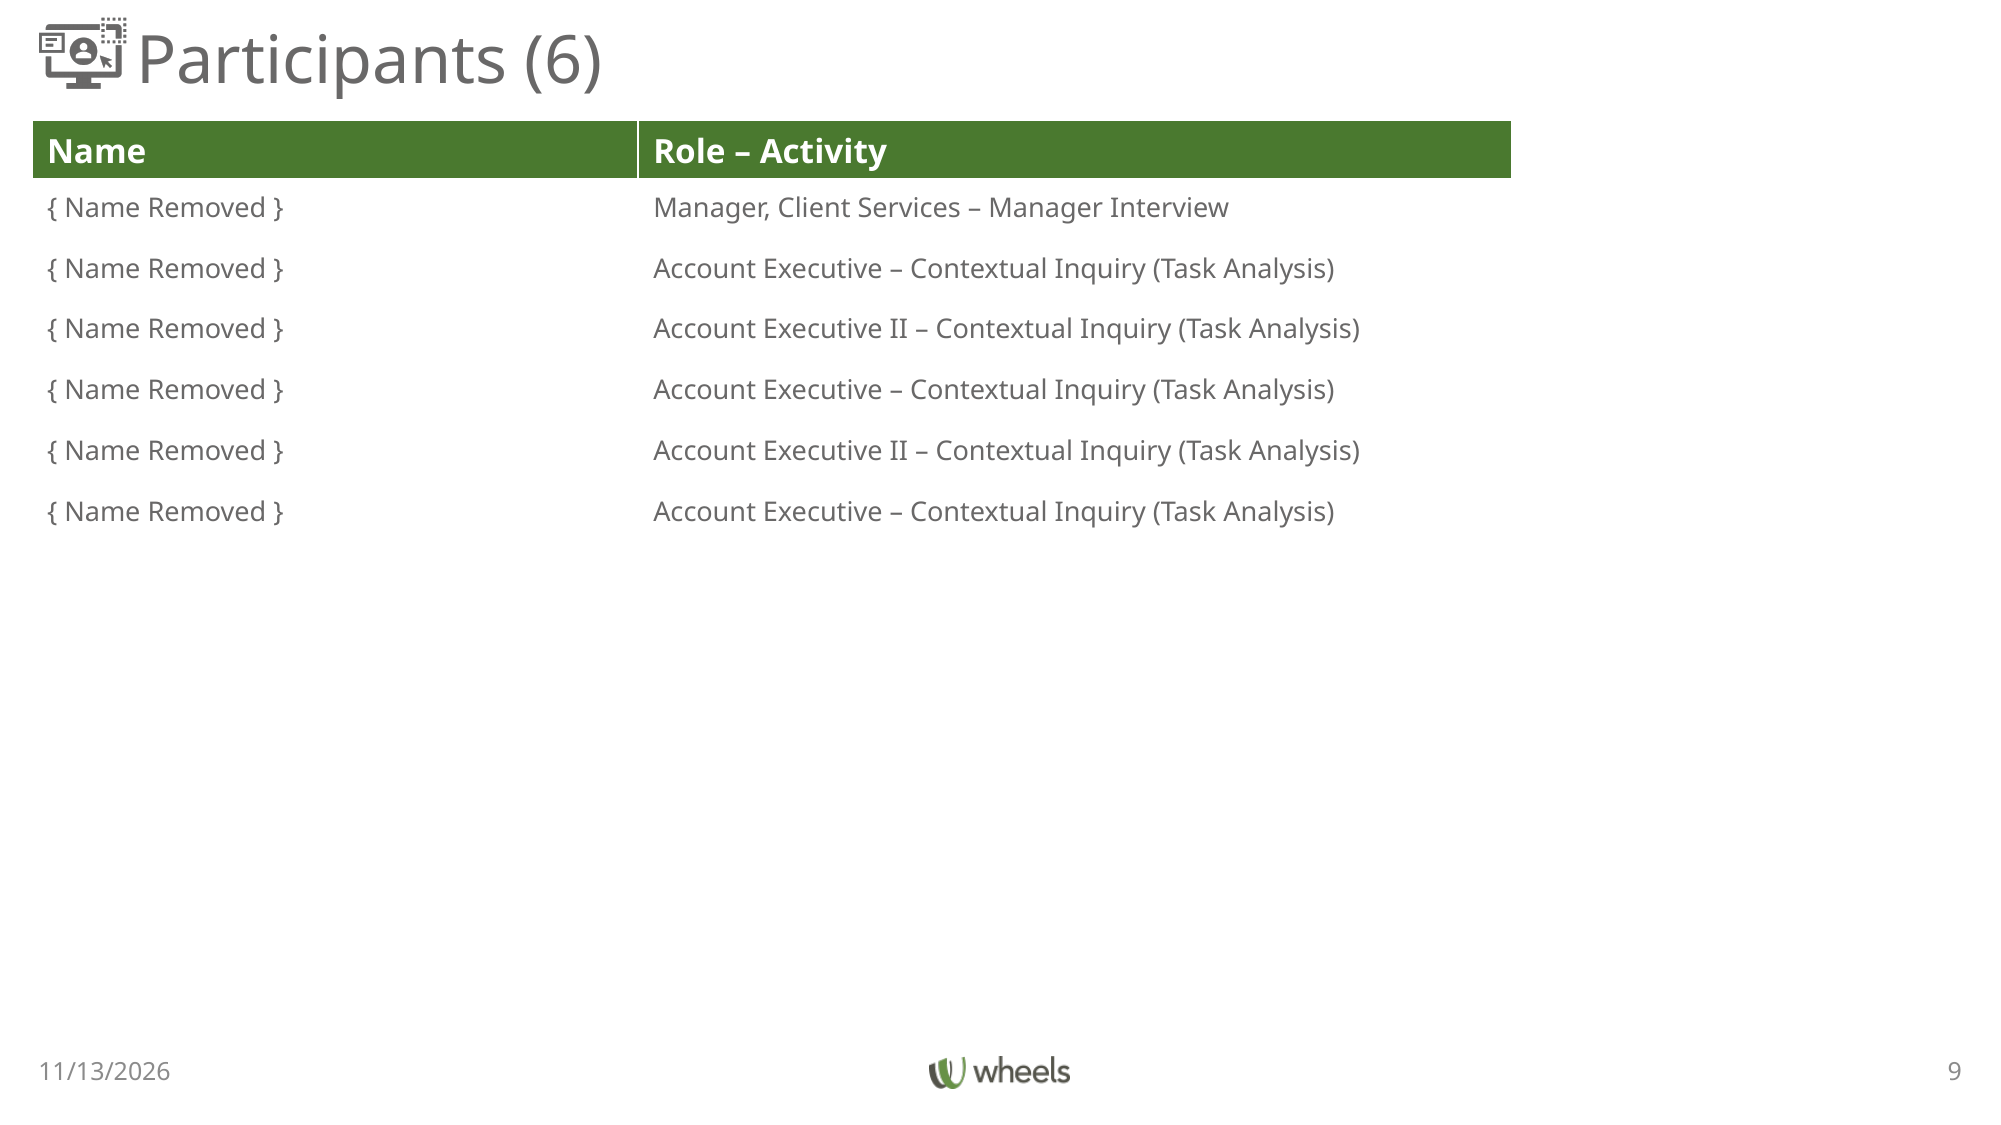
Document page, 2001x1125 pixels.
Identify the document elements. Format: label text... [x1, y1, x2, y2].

picture [37, 10, 128, 101]
table_cell { Name Removed } [33, 184, 637, 241]
table_cell Account Executive – Contextual Inquiry (Task Analysis) [639, 364, 1511, 424]
table_cell Account Executive II – Contextual Inquiry (Task Analysis) [639, 304, 1511, 363]
table_cell { Name Removed } [33, 243, 637, 302]
table_header Name [33, 121, 637, 178]
table_cell { Name Removed } [33, 304, 637, 363]
table_cell { Name Removed } [33, 364, 637, 424]
table_cell Manager, Client Services – Manager Interview [639, 184, 1511, 241]
picture [929, 1056, 1070, 1089]
slide_number 9 [1549, 1042, 2000, 1103]
table_cell Account Executive – Contextual Inquiry (Task Analysis) [639, 486, 1511, 545]
table_cell { Name Removed } [33, 425, 637, 484]
table_cell Account Executive – Contextual Inquiry (Task Analysis) [639, 243, 1511, 302]
table_cell { Name Removed } [33, 486, 637, 545]
table_header Role – Activity [639, 121, 1511, 178]
title Participants (6) [23, 6, 1970, 119]
table_cell Account Executive II – Contextual Inquiry (Task Analysis) [639, 425, 1511, 484]
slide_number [0, 1042, 451, 1103]
